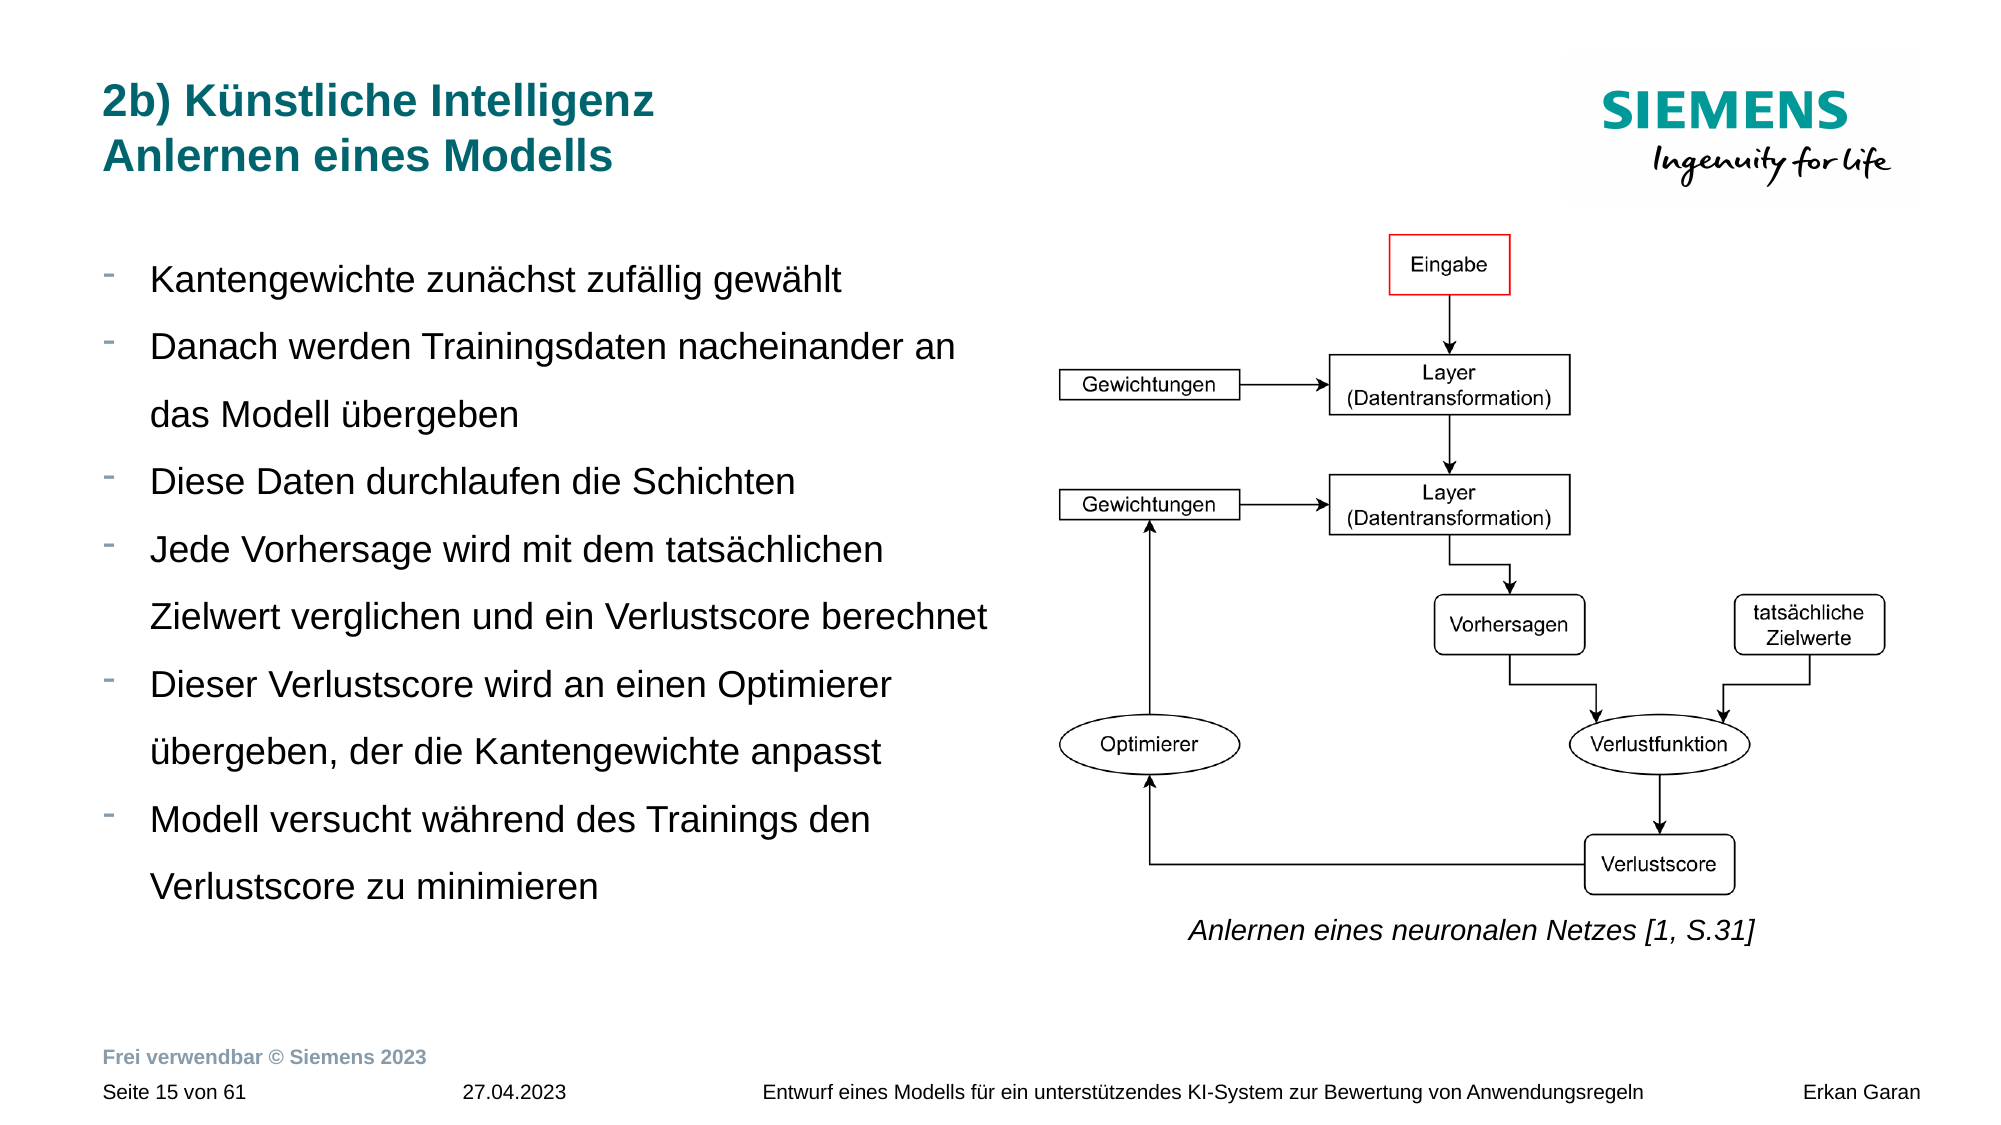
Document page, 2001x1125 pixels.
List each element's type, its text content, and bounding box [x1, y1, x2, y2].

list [1057, 231, 1888, 899]
title 2b) Künstliche Intelligenz Anlernen eines Modells [0, 0, 2000, 233]
list Kantengewichte zunächst zufällig gewählt Danach werden Trainingsdaten nacheinander an das Modell übergeben Diese Daten durchlaufen die Schichten Jede Vorhersage wird mit dem tatsächlichen Zielwert verglichen und ein Verlustscore berechnet Dieser Verlustscore wird an einen Optimierer übergeben, der die Kantengewichte anpasst Modell versucht während des Trainings den Verlustscore zu minimieren [102, 233, 1001, 1012]
text_box Anlernen eines neuronalen Netzes [1, S.31] [1057, 906, 1887, 955]
